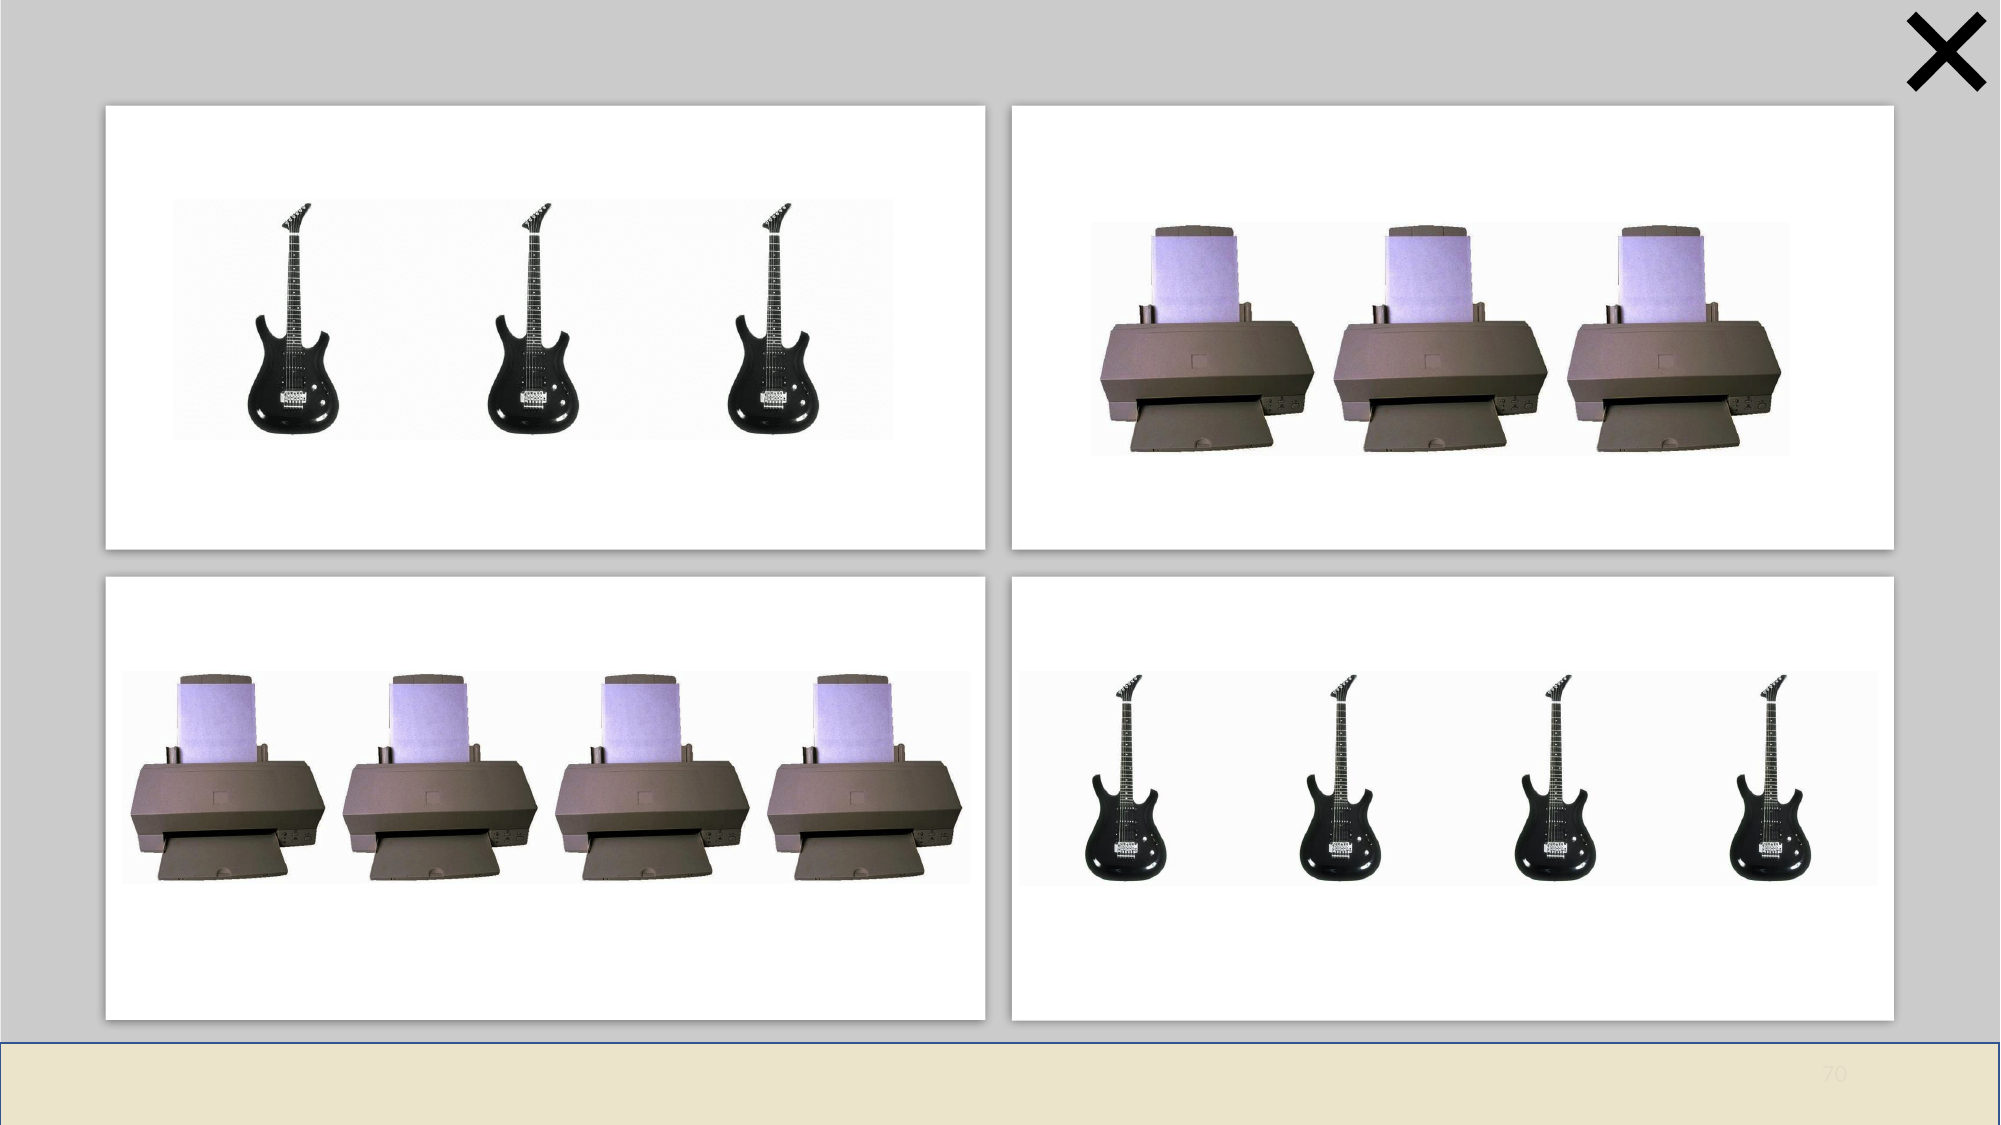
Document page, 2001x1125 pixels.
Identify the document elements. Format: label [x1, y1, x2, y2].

picture [173, 199, 895, 440]
picture [1892, 0, 2000, 106]
text_box [0, 0, 2000, 1042]
picture [1090, 222, 1790, 456]
text_box [1011, 104, 1895, 551]
text_box [104, 104, 986, 551]
text_box [0, 1042, 2000, 1125]
picture [121, 671, 970, 884]
text_box [104, 576, 986, 1021]
text_box [1011, 576, 1895, 1022]
picture [1019, 671, 1879, 886]
